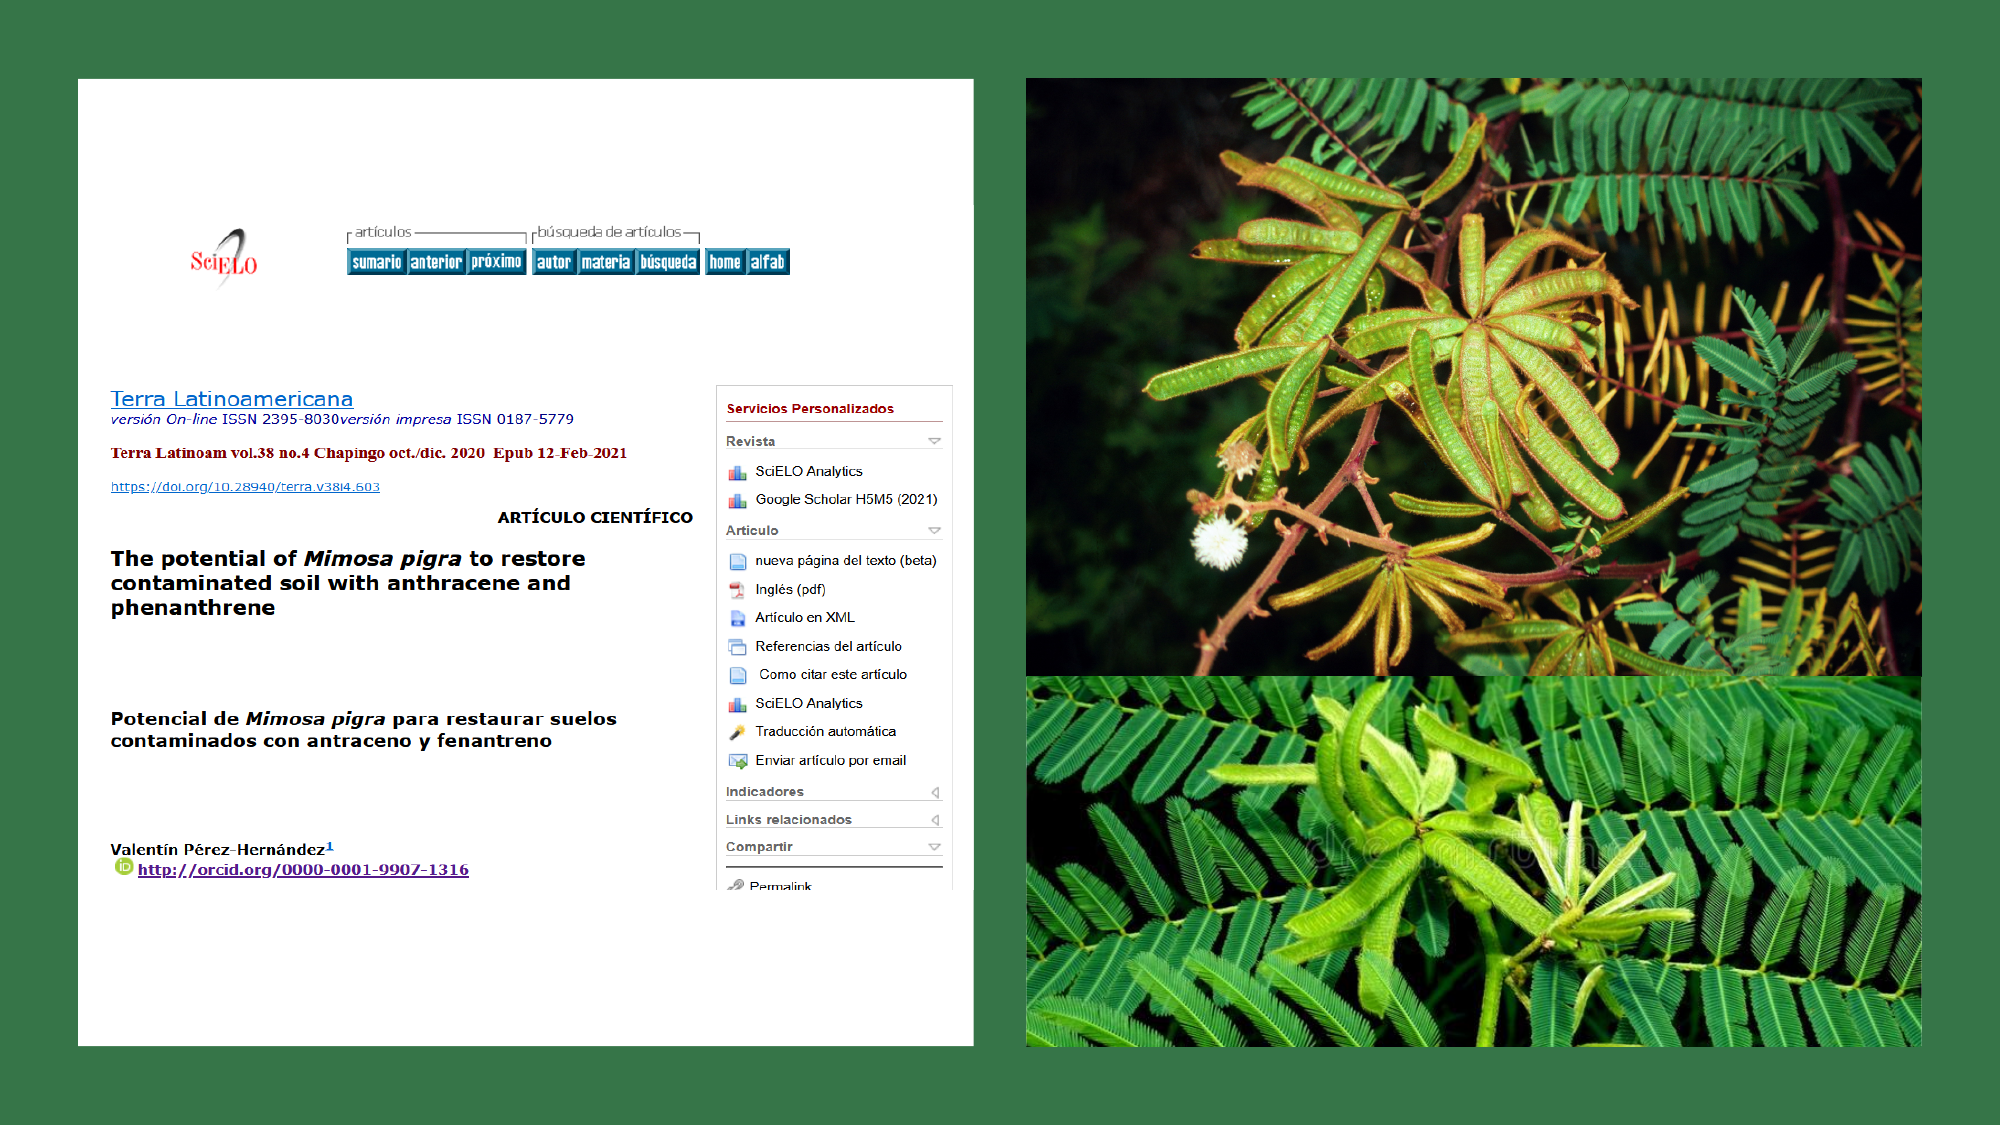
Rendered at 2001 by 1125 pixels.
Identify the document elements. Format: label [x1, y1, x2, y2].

picture [78, 205, 974, 890]
text_box [78, 78, 974, 205]
text_box [0, 0, 2000, 1125]
text_box [78, 890, 974, 1047]
picture [1026, 78, 1922, 1047]
